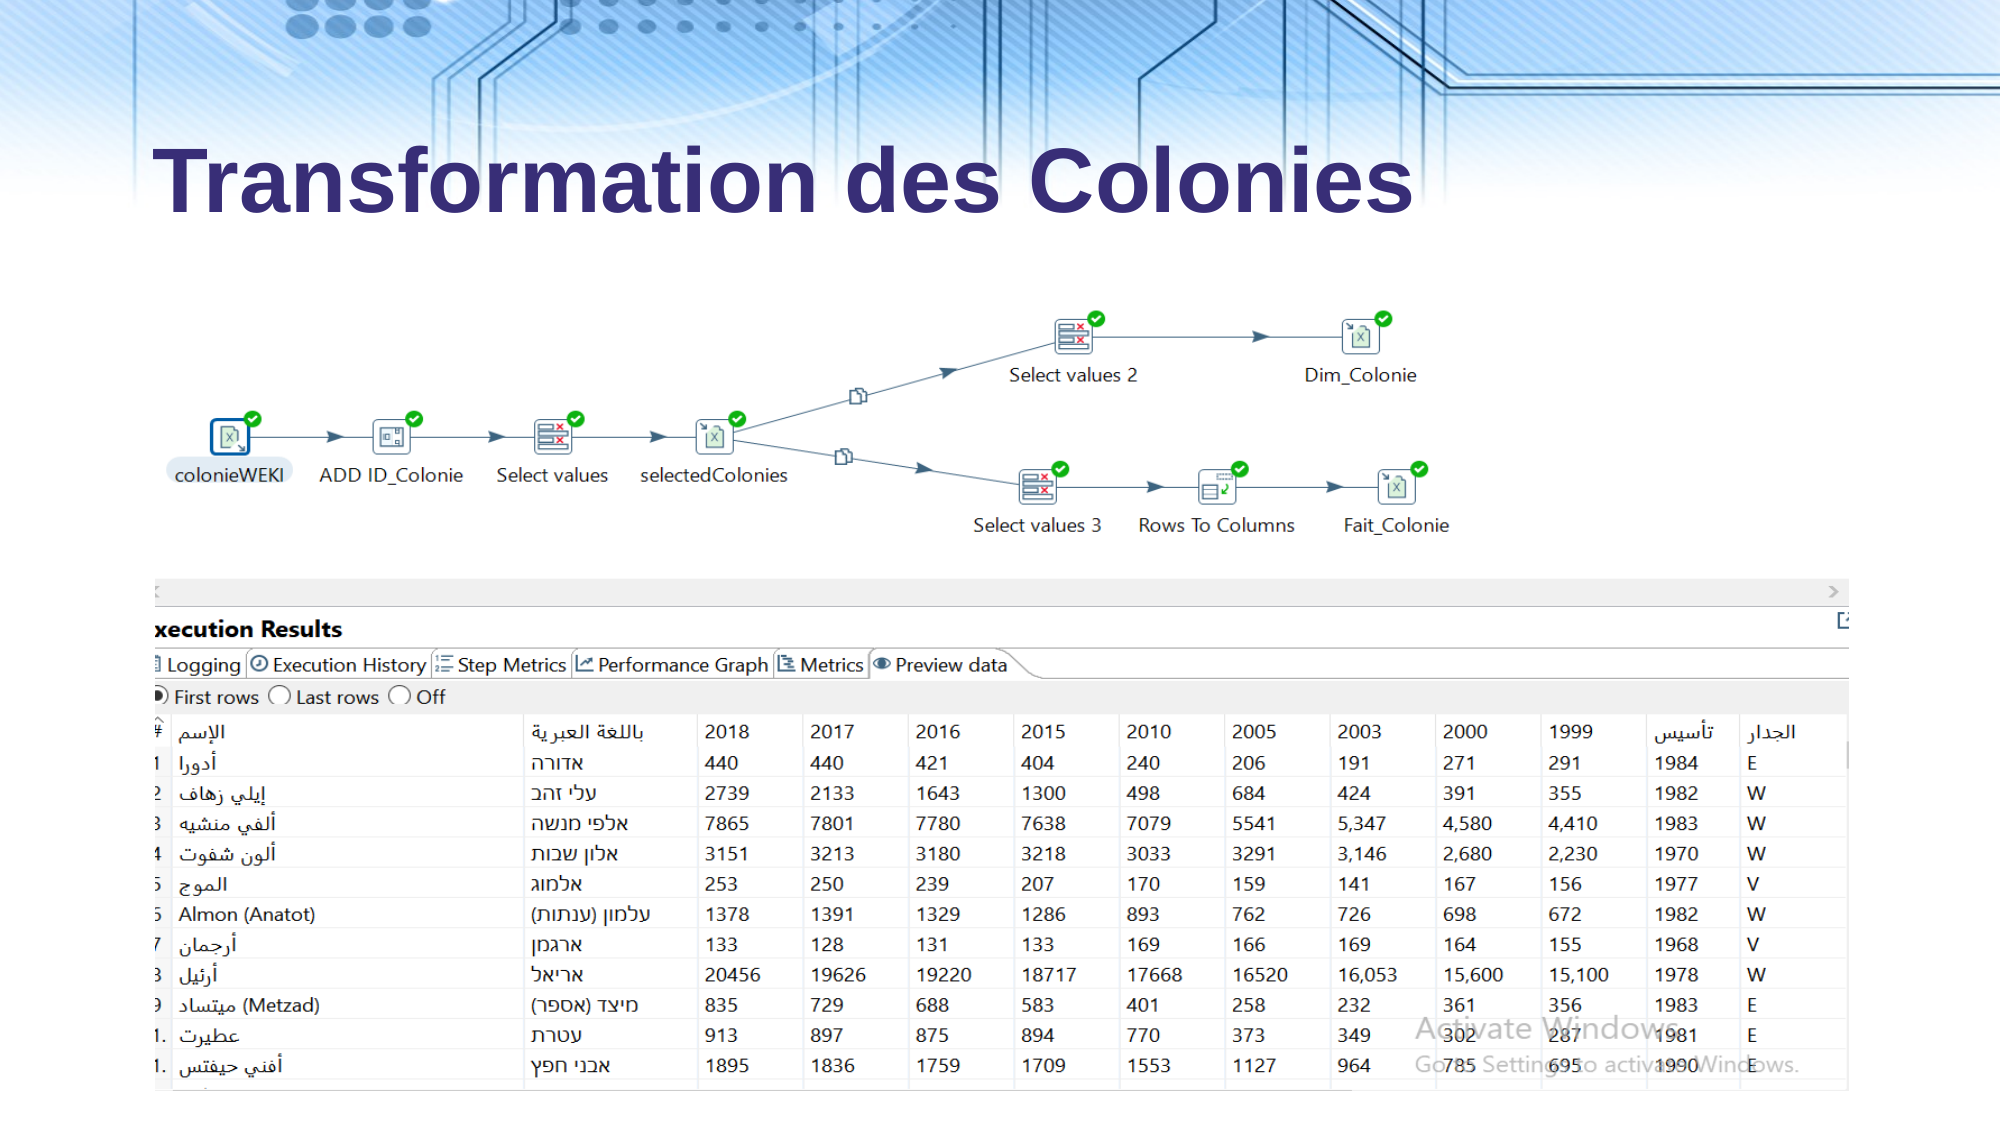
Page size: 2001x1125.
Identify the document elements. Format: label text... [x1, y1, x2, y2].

text_box Transformation des Colonies [137, 93, 1863, 278]
picture [0, 0, 2000, 1091]
